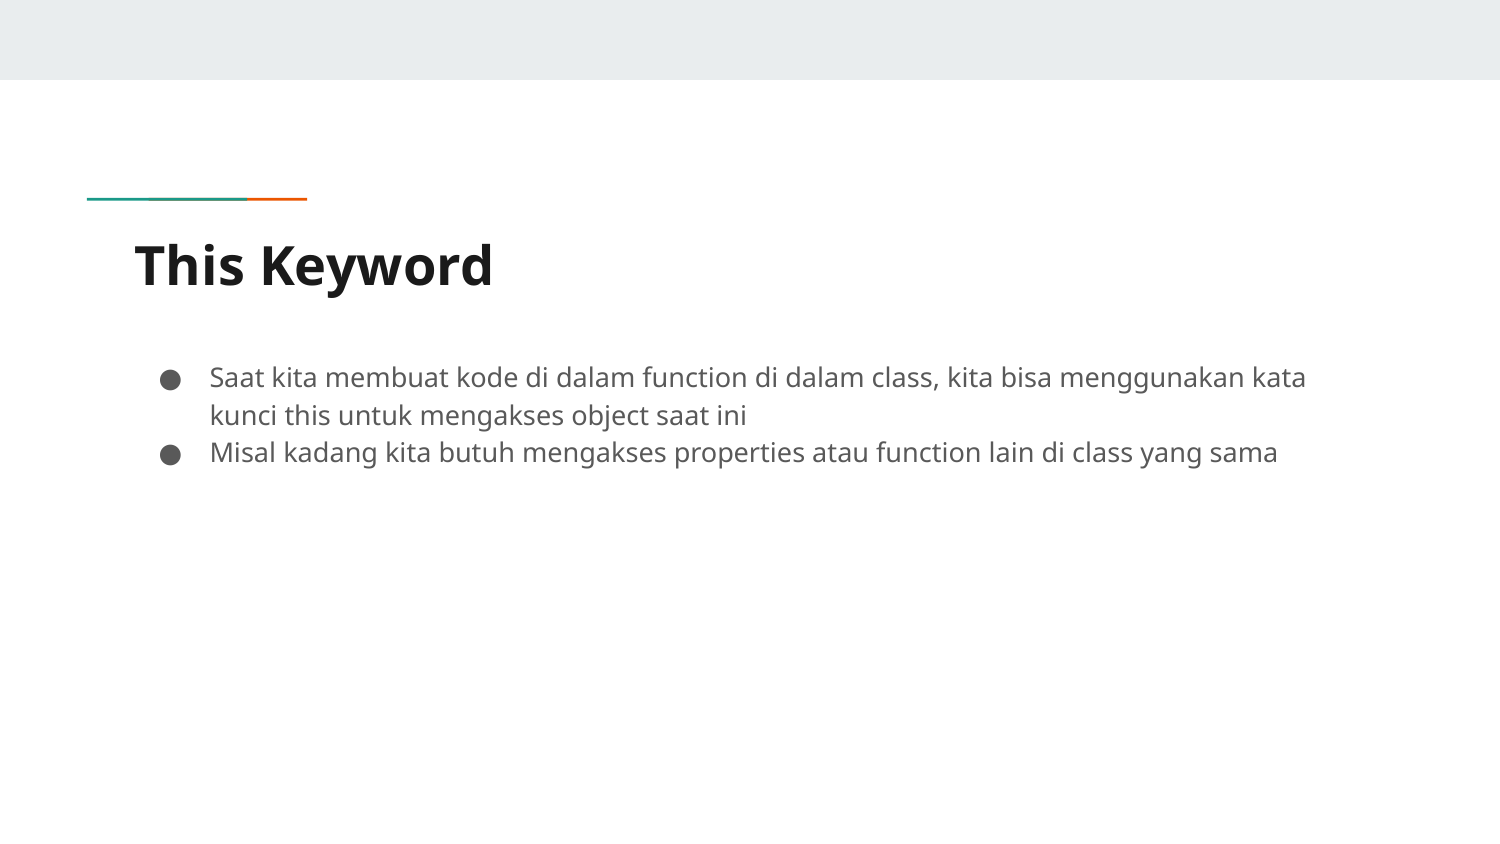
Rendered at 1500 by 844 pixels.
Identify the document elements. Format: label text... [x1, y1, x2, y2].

title This Keyword [119, 216, 1381, 305]
list Saat kita membuat kode di dalam function di dalam class, kita bisa menggunakan kata kunci this untuk mengakses object saat ini Misal kadang kita butuh mengakses properties atau function lain di class yang sama [119, 341, 1381, 712]
